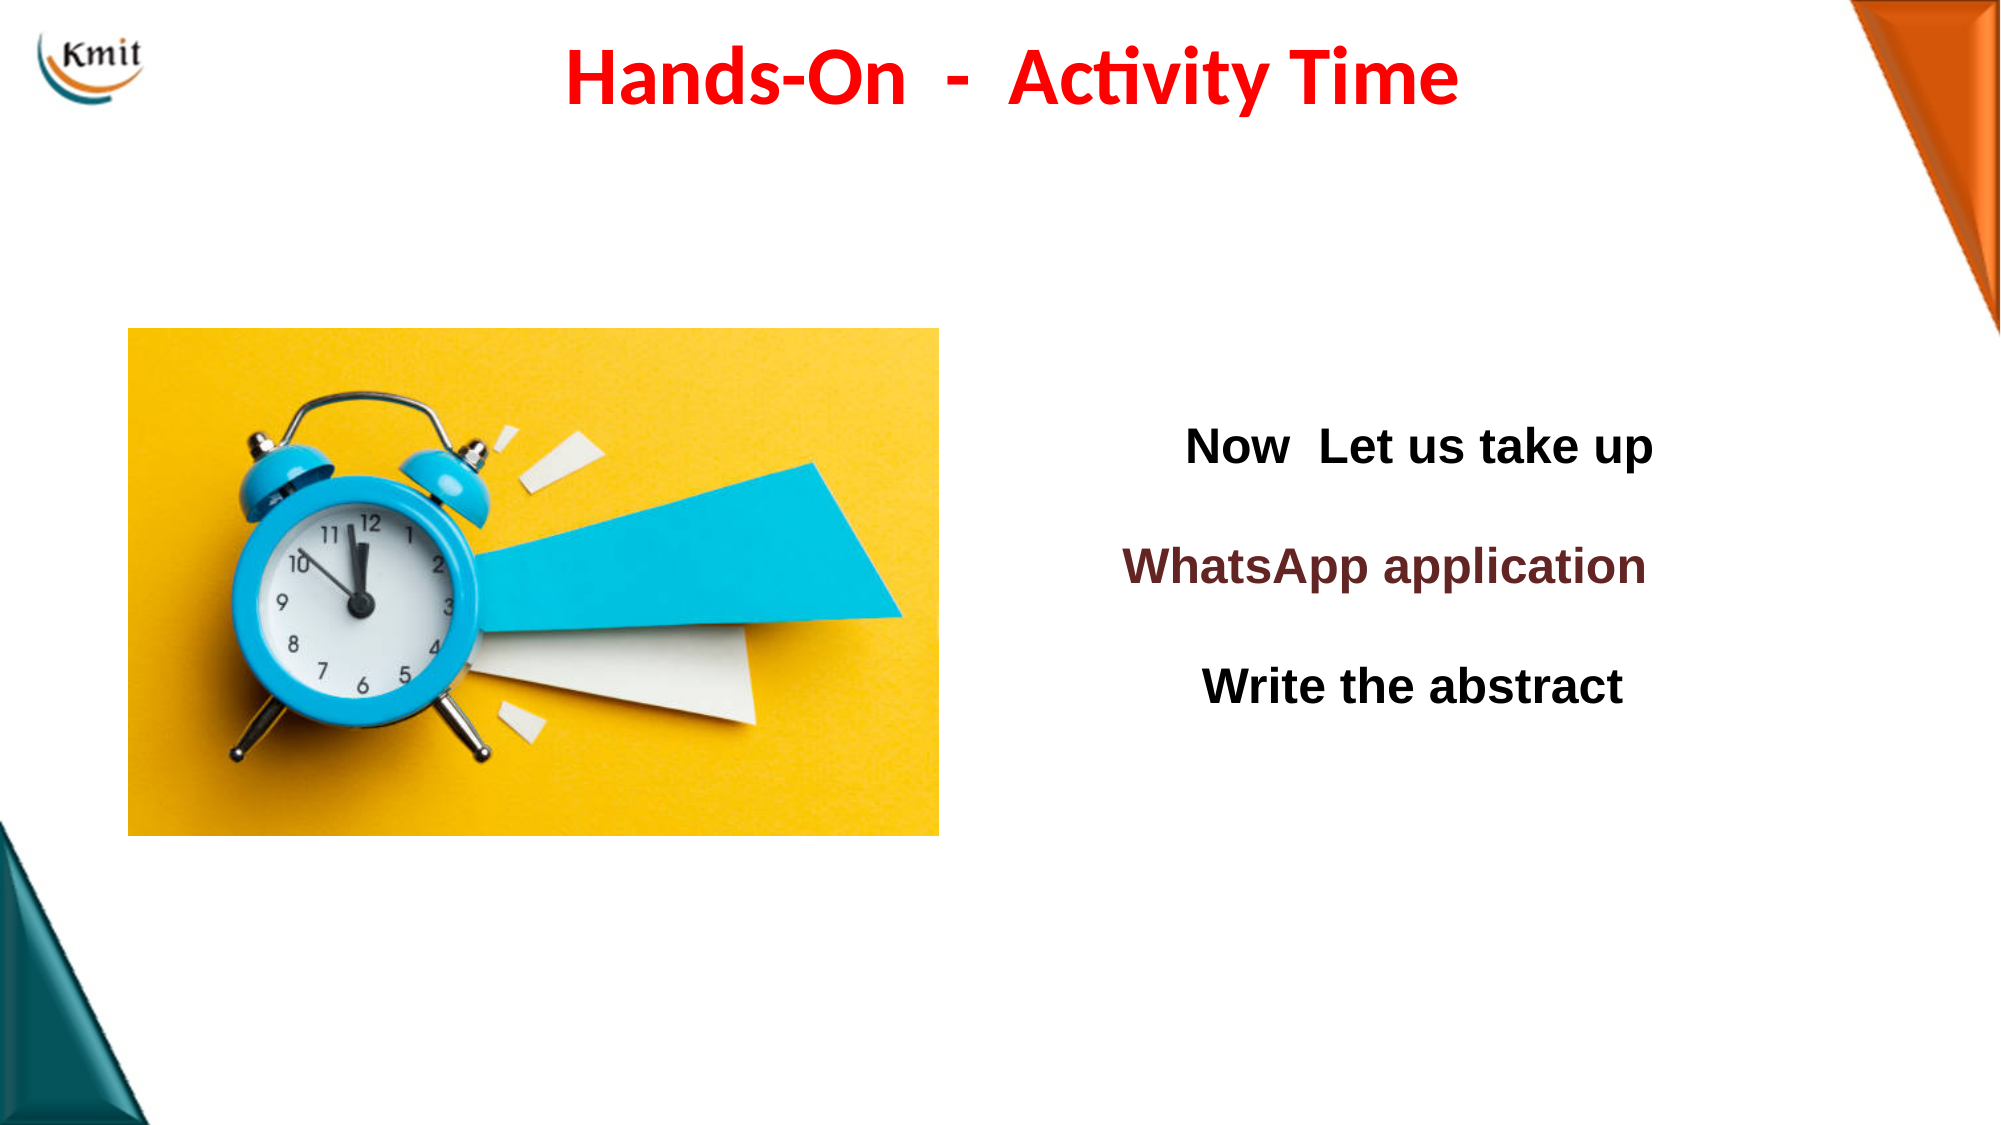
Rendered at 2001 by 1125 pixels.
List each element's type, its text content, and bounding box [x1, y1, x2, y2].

list [88, 251, 1927, 1028]
text_box Now Let us take up WhatsApp application Write the abstract [963, 345, 1862, 721]
title Hands-On - Activity Time [113, 12, 1914, 131]
picture [0, 0, 2001, 1125]
